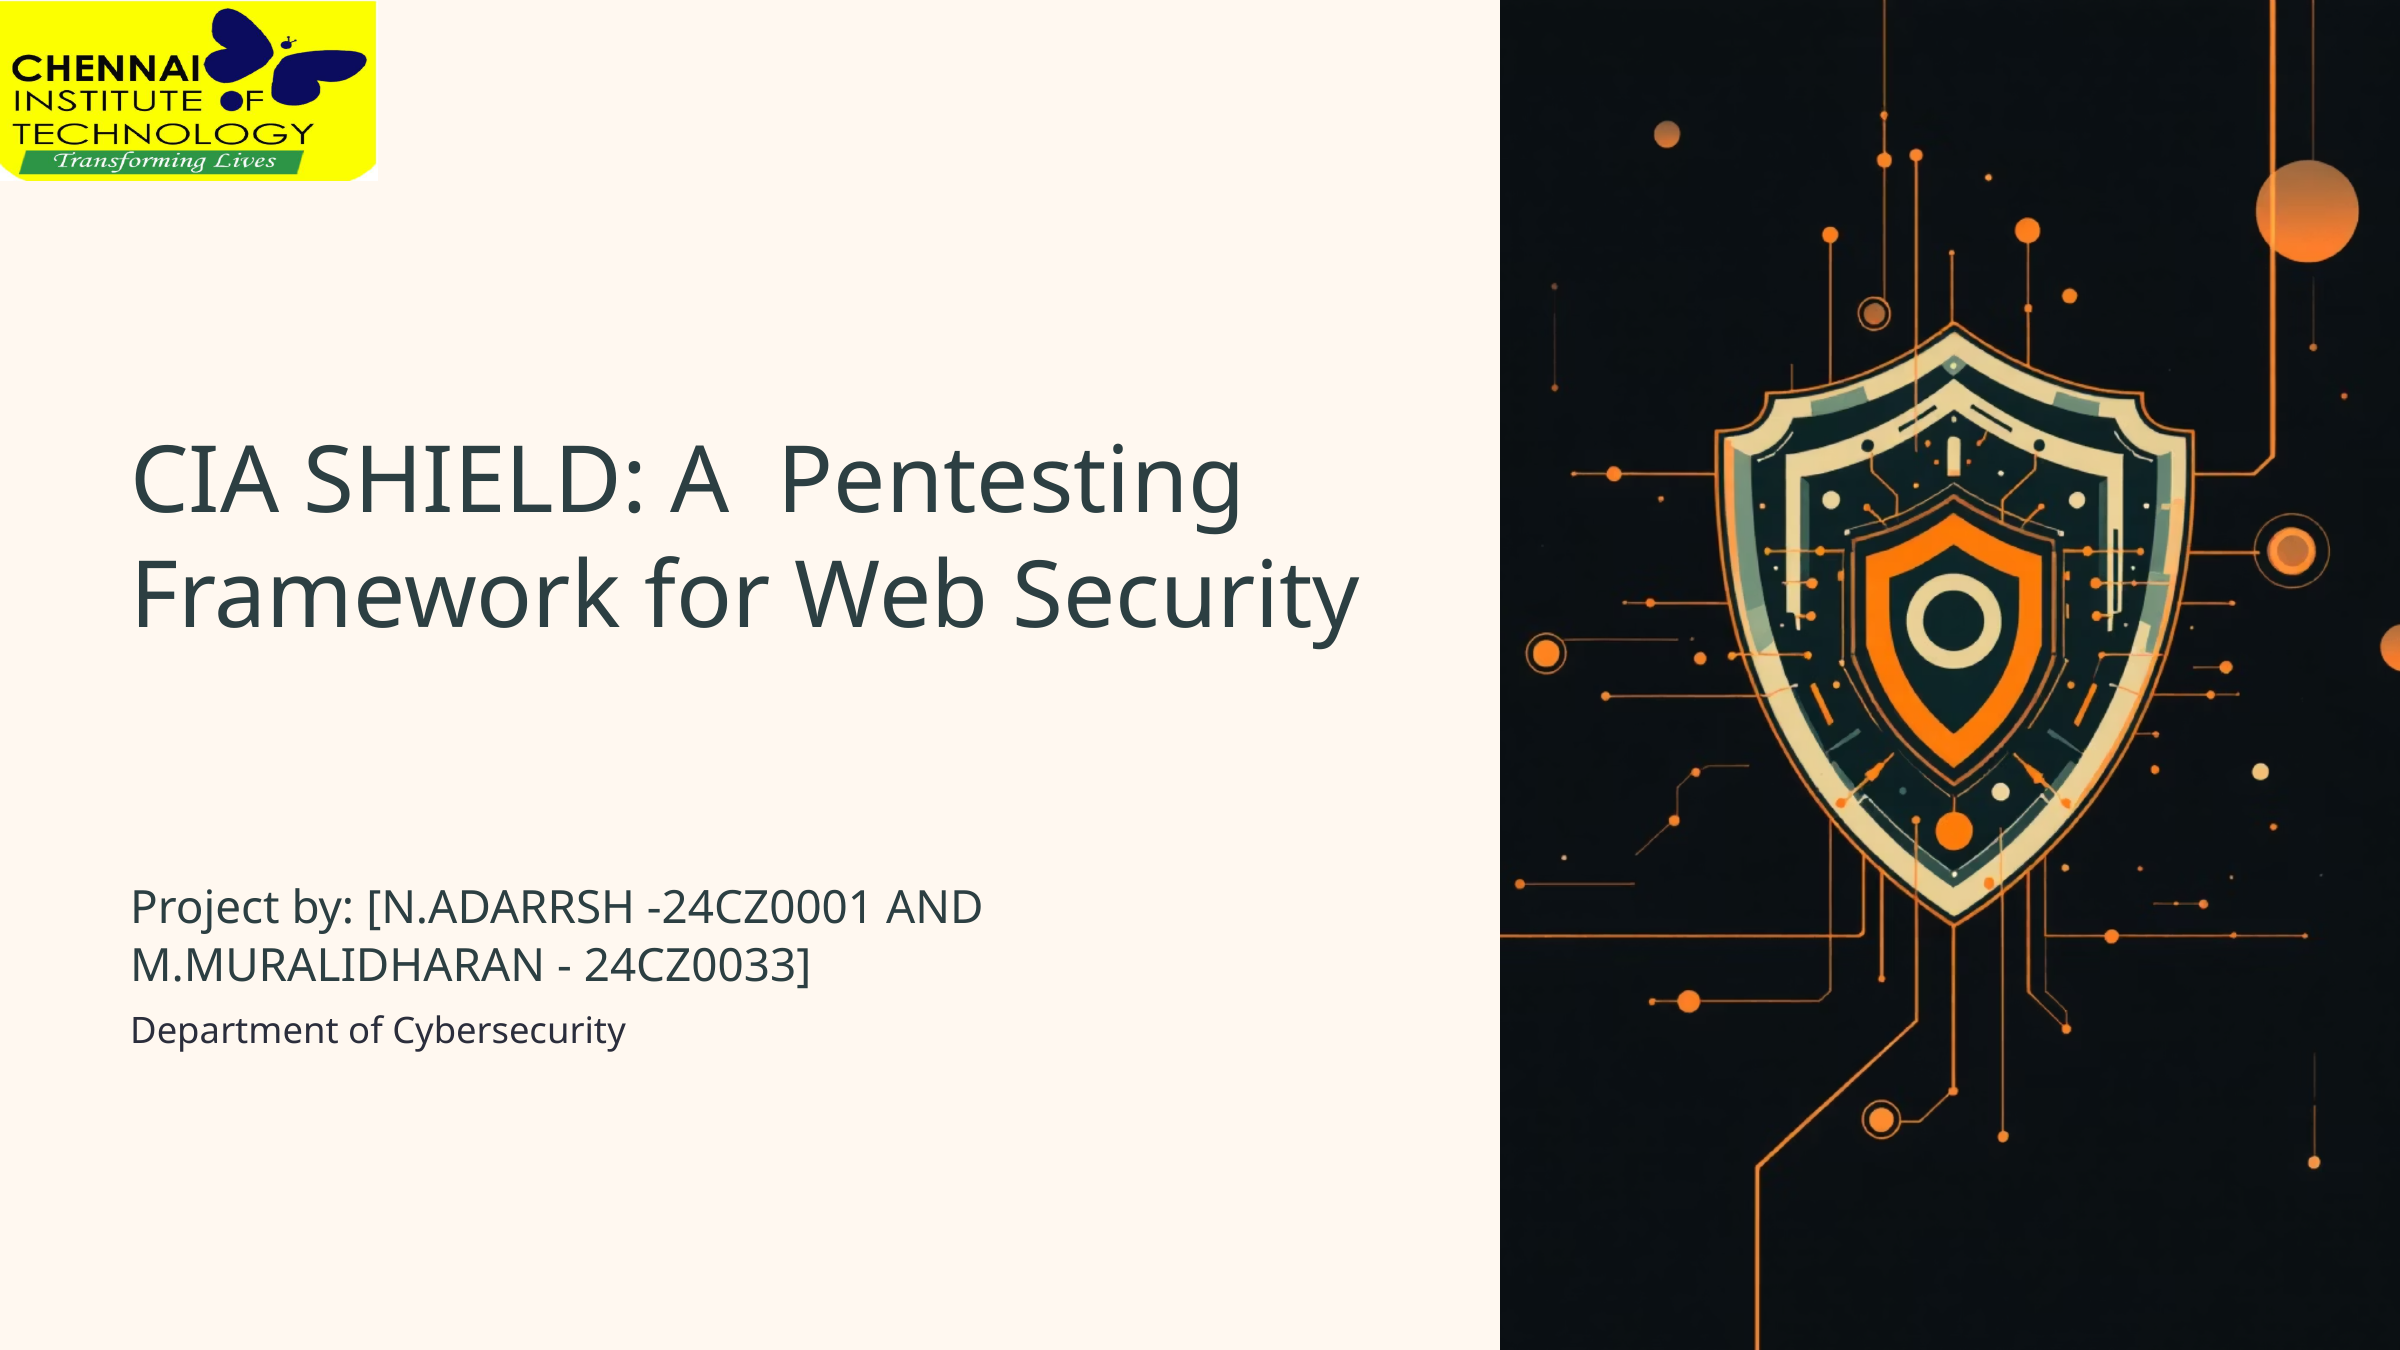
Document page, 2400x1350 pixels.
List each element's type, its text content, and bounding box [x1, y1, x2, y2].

text_box Project by: [N.ADARRSH -24CZ0001 AND M.MURALIDHARAN - 24CZ0033] [130, 875, 1370, 991]
text_box CIA SHIELD: A Pentesting Framework for Web Security [130, 414, 1370, 648]
picture [0, 0, 378, 181]
picture [1499, 0, 2400, 1350]
text_box Department of Cybersecurity [130, 991, 1370, 1052]
